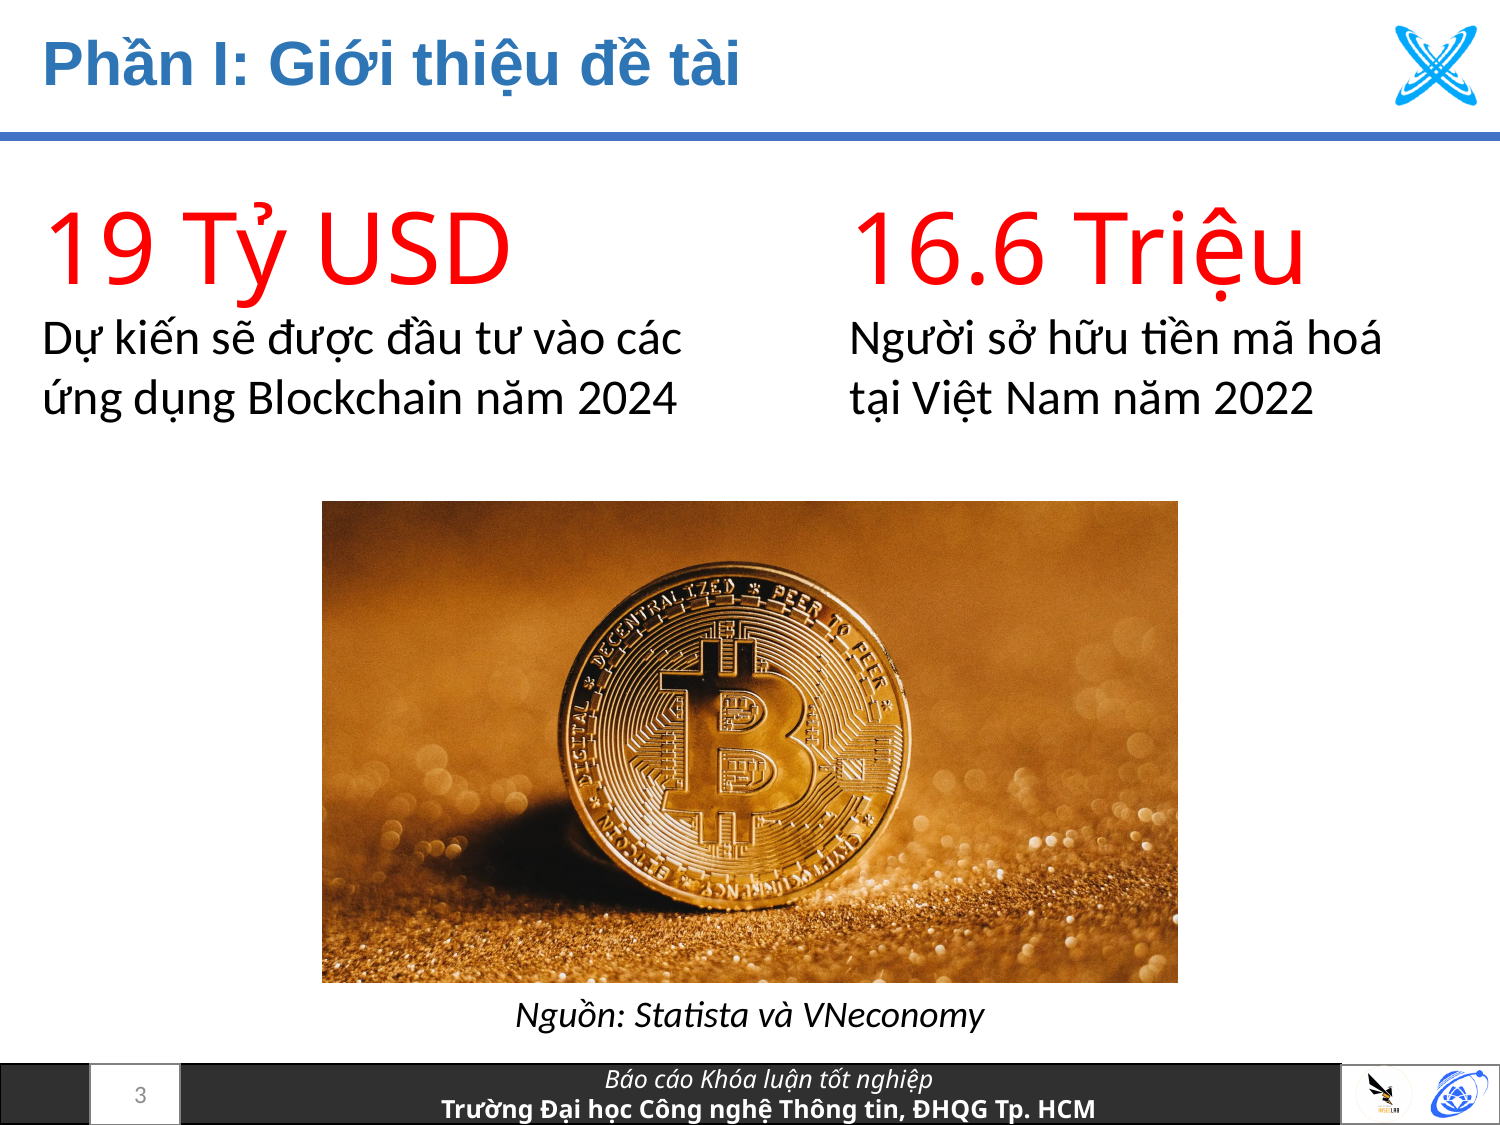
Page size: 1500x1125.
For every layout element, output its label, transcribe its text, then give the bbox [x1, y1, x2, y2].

picture [1352, 1062, 1416, 1125]
title Phần I: Giới thiệu đề tài [27, 23, 1376, 108]
text_box Nguồn: Statista và VNeconomy [500, 983, 1000, 1043]
slide_number 3 [95, 1063, 162, 1124]
text_box 19 Tỷ USD Dự kiến sẽ được đầu tư vào các ứng dụng Blockchain năm 2024 [27, 177, 788, 502]
text_box 16.6 Triệu Người sở hữu tiền mã hoá tại Việt Nam năm 2022 [835, 177, 1460, 477]
picture [1377, 5, 1493, 125]
picture [322, 501, 1178, 983]
picture [1426, 1053, 1495, 1125]
